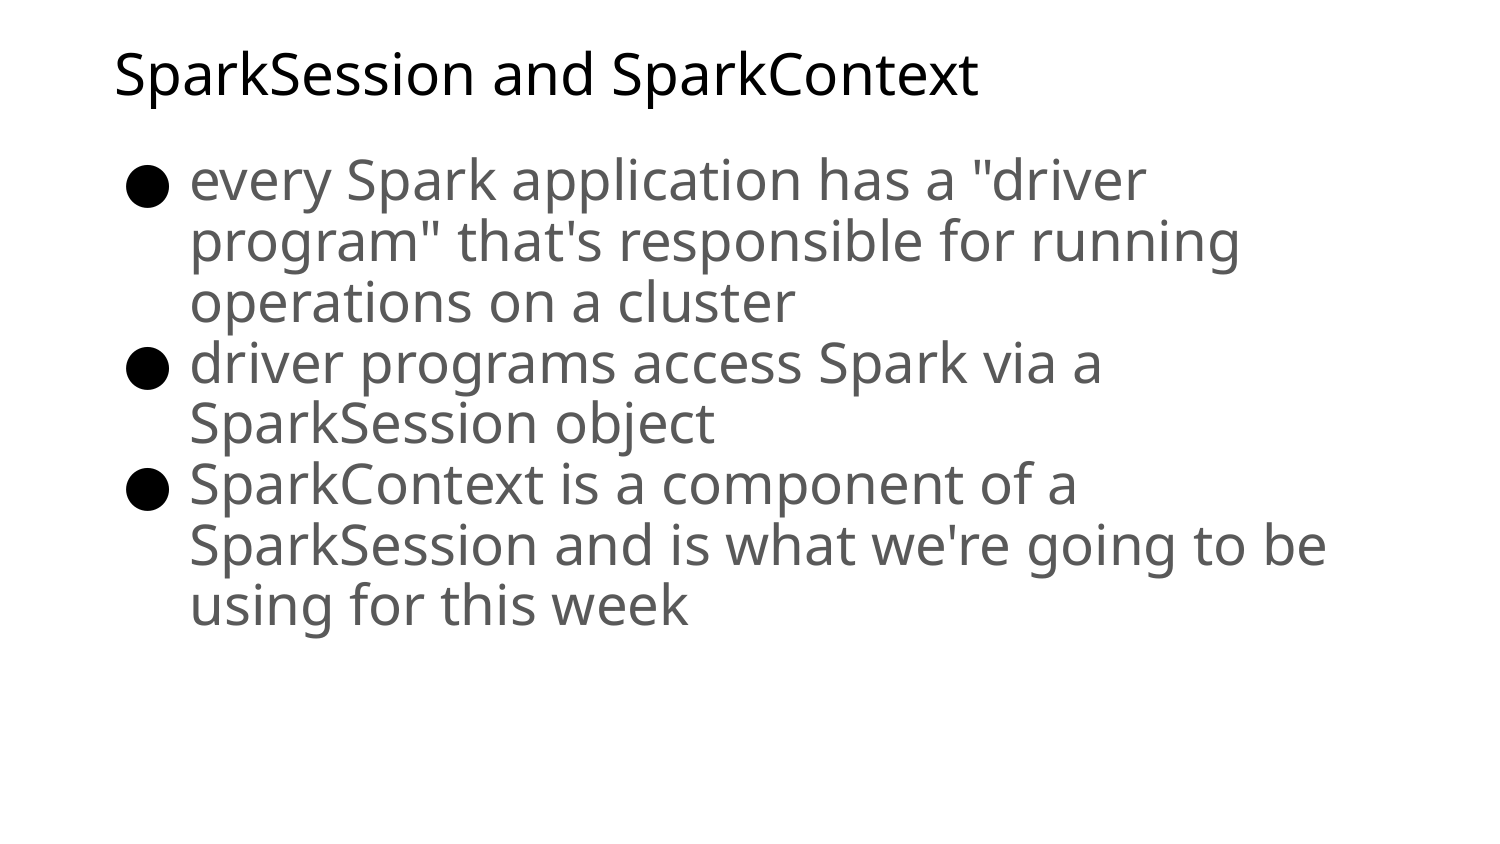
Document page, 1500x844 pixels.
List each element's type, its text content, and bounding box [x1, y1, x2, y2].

list every Spark application has a "driver program" that's responsible for running operations on a cluster driver programs access Spark via a SparkSession object SparkContext is a component of a SparkSession and is what we're going to be using for this week [103, 146, 1397, 730]
title SparkSession and SparkContext [103, 30, 1397, 123]
